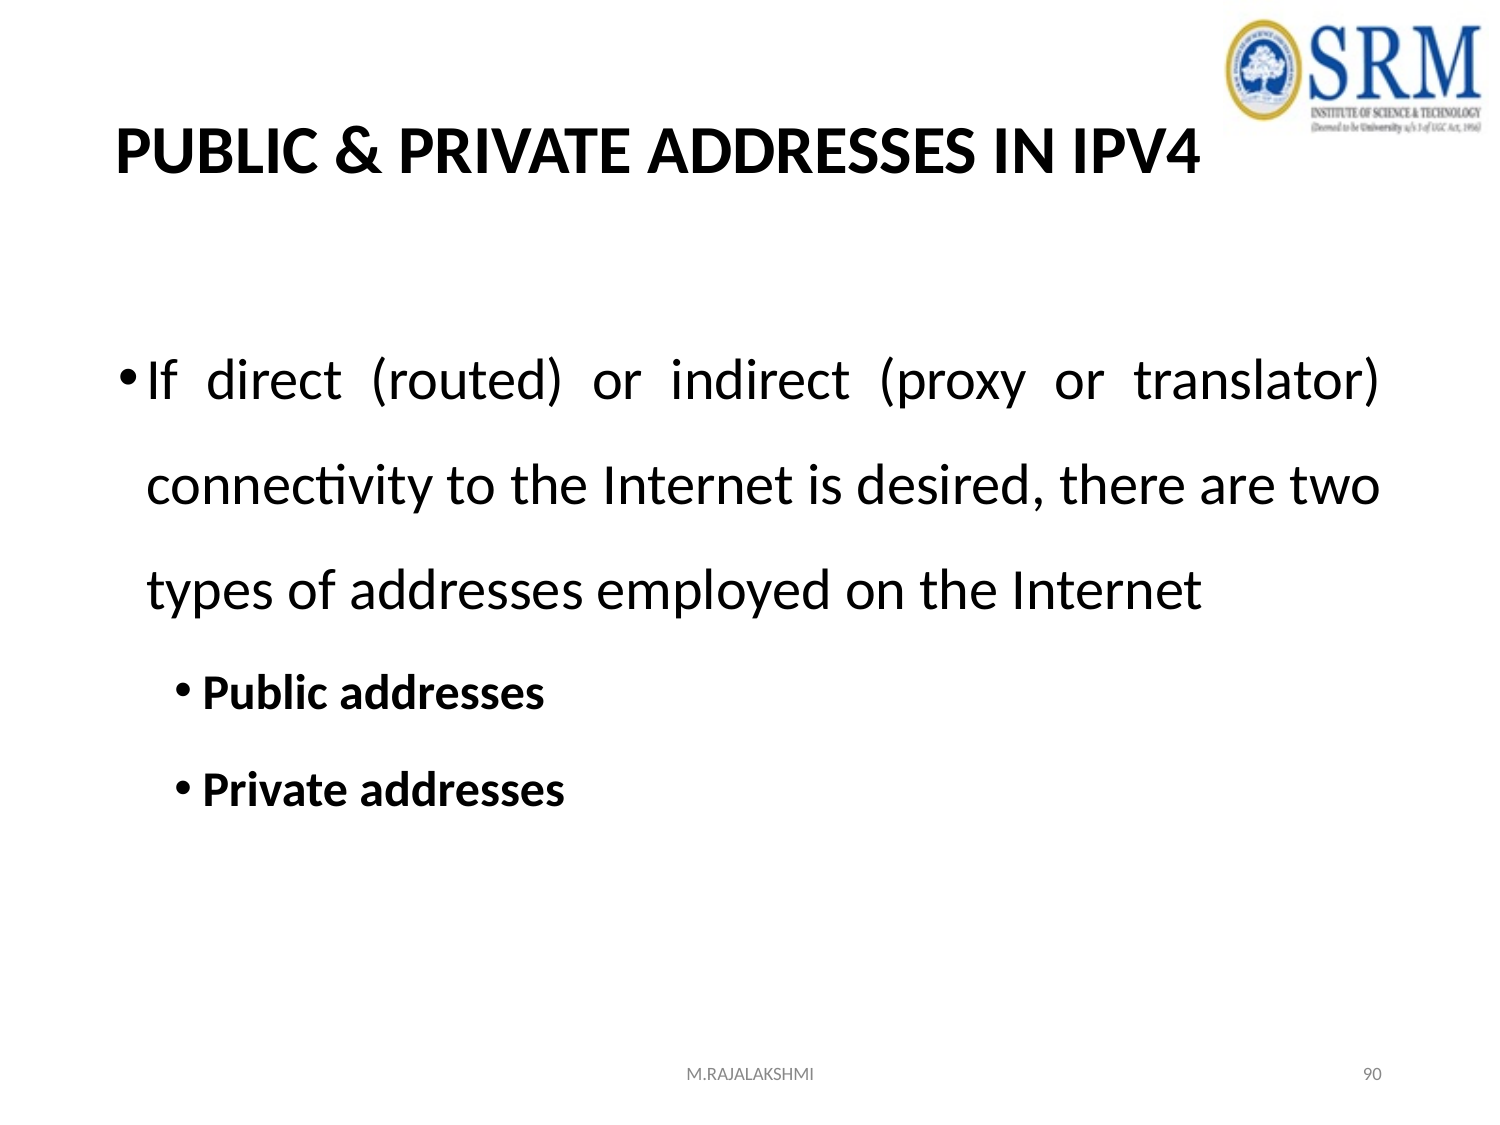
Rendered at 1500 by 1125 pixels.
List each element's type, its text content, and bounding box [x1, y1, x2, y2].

title PUBLIC & PRIVATE ADDRESSES IN IPV4 [100, 42, 1395, 261]
slide_number ‹#› [1059, 1042, 1397, 1103]
list If direct (routed) or indirect (proxy or translator) connectivity to the Internet is desired, there are two types of addresses employed on the Internet Public addresses Private addresses [103, 299, 1397, 1014]
picture [1223, 0, 1489, 149]
footer M.RAJALAKSHMI [496, 1042, 1004, 1103]
